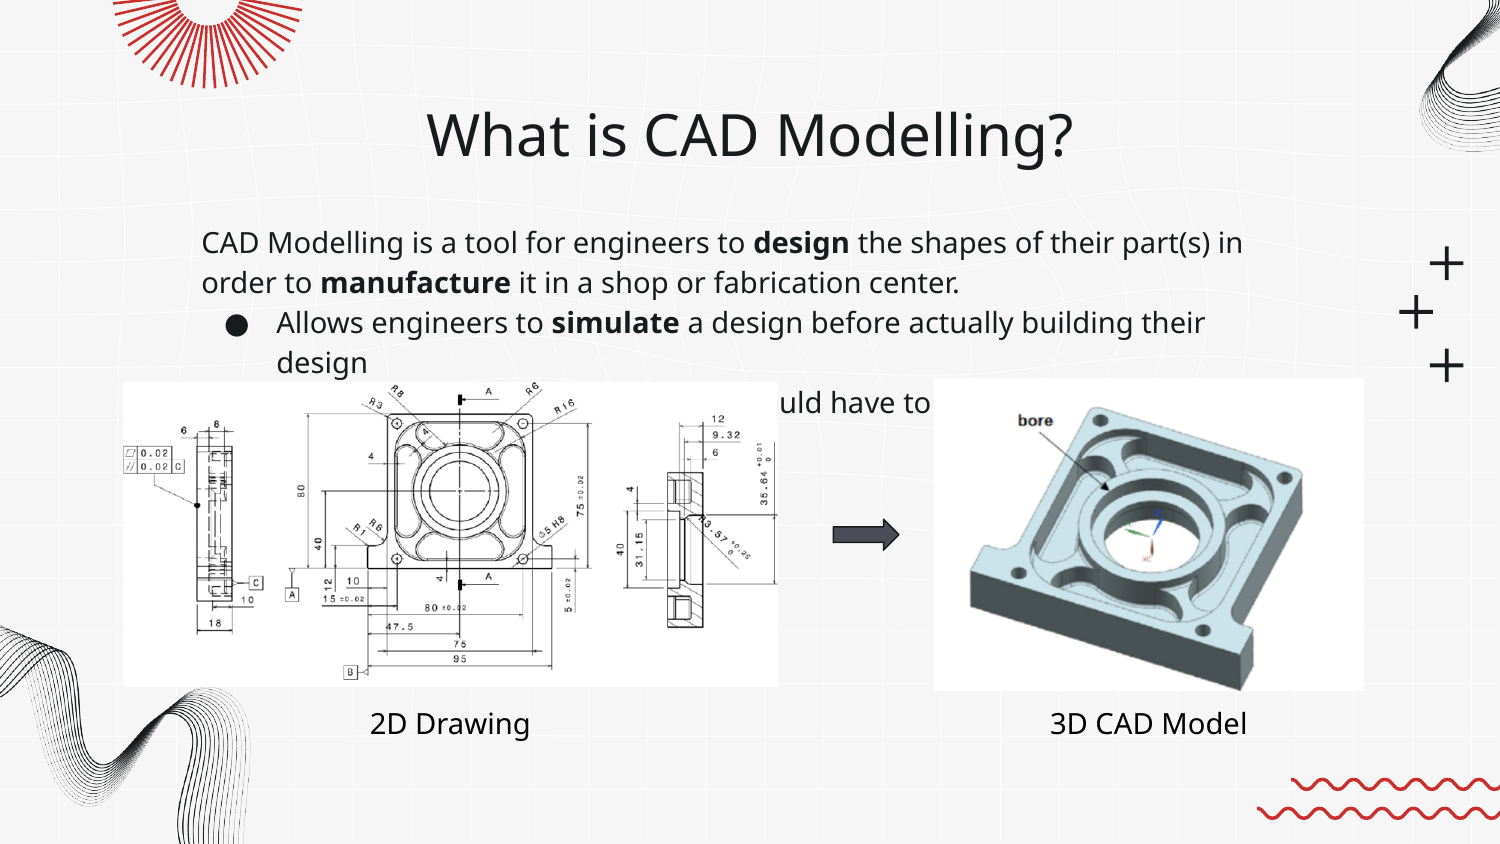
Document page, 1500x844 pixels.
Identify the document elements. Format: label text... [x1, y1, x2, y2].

picture [933, 378, 1365, 691]
text_box [833, 519, 899, 551]
text_box 3D CAD Model [994, 699, 1304, 756]
text_box 2D Drawing [295, 695, 606, 756]
picture [1246, 0, 1500, 239]
title What is CAD Modelling? [118, 72, 1382, 167]
picture [0, 382, 778, 844]
subtitle CAD Modelling is a tool for engineers to design the shapes of their part(s) in order to manufacture it in a shop or fabrication center. Allows engineers to simulate a design before actually building their design Before CAD modelling, engineers would have to make 2D drawings of a part [186, 203, 1314, 434]
